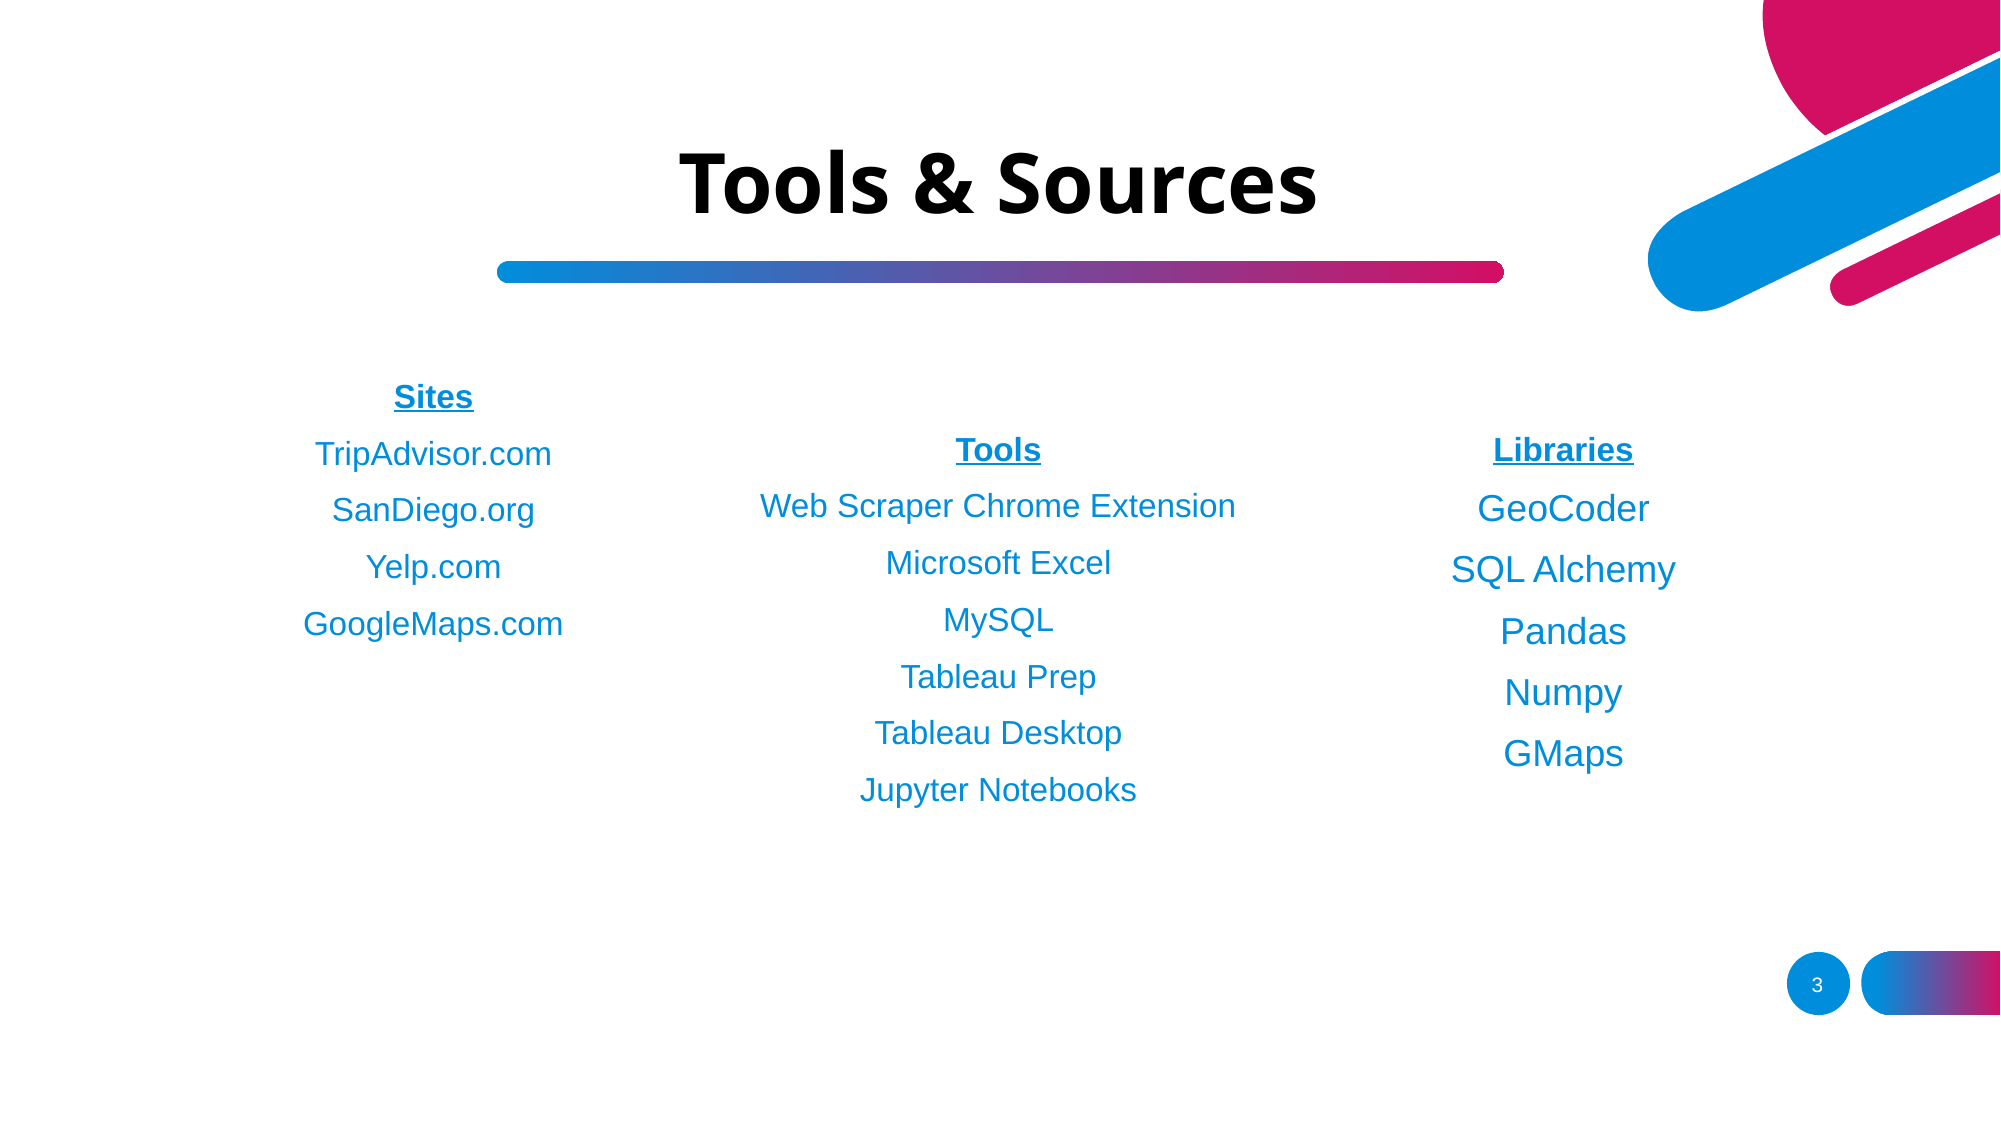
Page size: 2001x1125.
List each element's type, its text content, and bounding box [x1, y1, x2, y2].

list Sites TripAdvisor.com SanDiego.org Yelp.com GoogleMaps.com Tools Web Scraper Chrome Extension Microsoft Excel MySQL Tableau Prep Tableau Desktop Jupyter Notebooks Libraries GeoCoder SQL Alchemy Pandas Numpy GMaps [136, 311, 1862, 800]
title Tools & Sources [136, 128, 1862, 240]
slide_number 3 [1772, 954, 1863, 1015]
